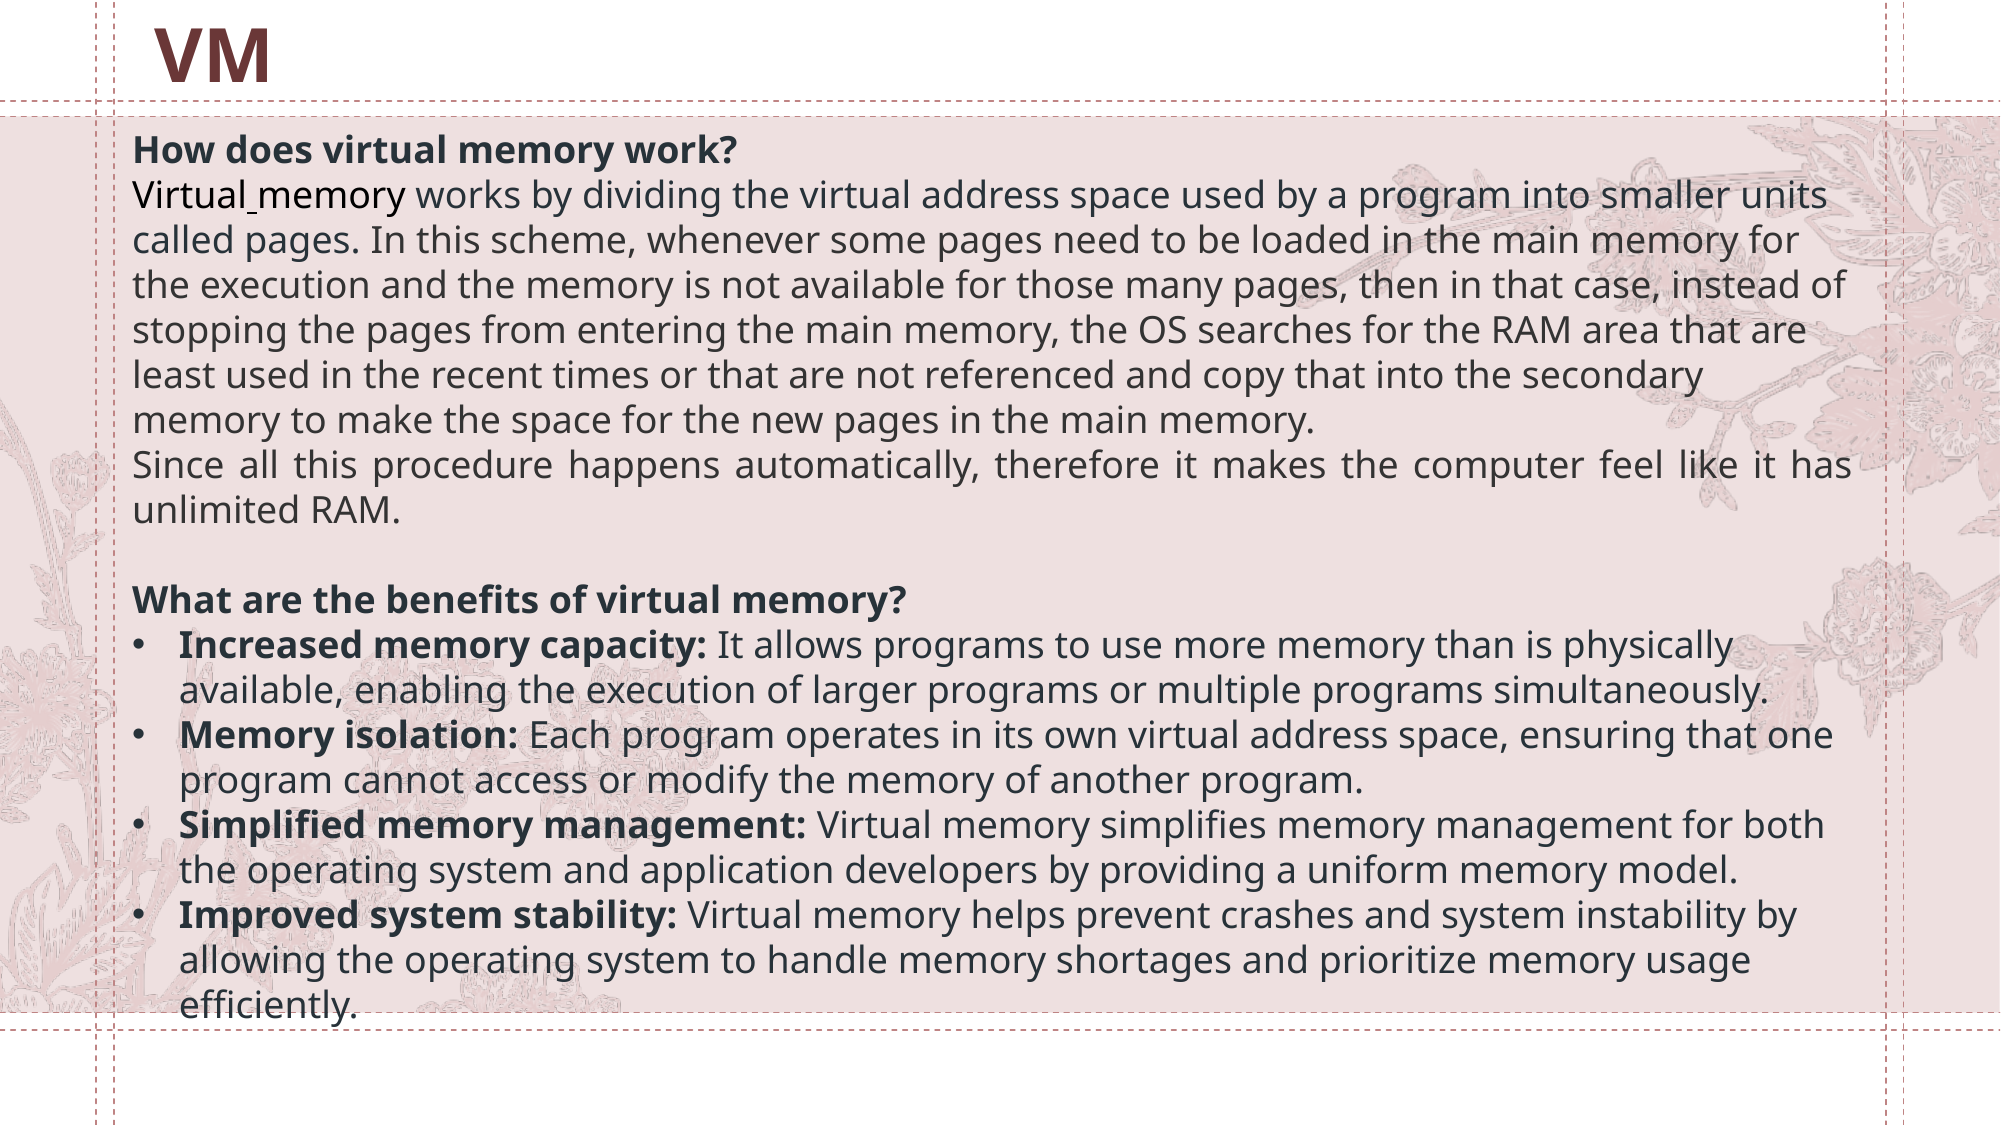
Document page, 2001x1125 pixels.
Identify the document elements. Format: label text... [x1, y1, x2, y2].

picture [1240, 116, 2000, 873]
picture [0, 297, 117, 1013]
text_box How does virtual memory work? Virtual memory works by dividing the virtual address space used by a program into smaller units called pages. In this scheme, whenever some pages need to be loaded in the main memory for the execution and the memory is not available for those many pages, then in that case, instead of stopping the pages from entering the main memory, the OS searches for the RAM area that are least used in the recent times or that are not referenced and copy that into the secondary memory to make the space for the new pages in the main memory. Since all this procedure happens automatically, therefore it makes the computer feel like it has unlimited RAM. What are the benefits of virtual memory? Increased memory capacity: It allows programs to use more memory than is physically available, enabling the execution of larger programs or multiple programs simultaneously. Memory isolation: Each program operates in its own virtual address space, ensuring that one program cannot access or modify the memory of another program. Simplified memory management: Virtual memory simplifies memory management for both the operating system and application developers by providing a uniform memory model. Improved system stability: Virtual memory helps prevent crashes and system instability by allowing the operating system to handle memory shortages and prioritize memory usage efficiently. [117, 118, 1869, 1034]
text_box VM [139, 0, 1141, 105]
